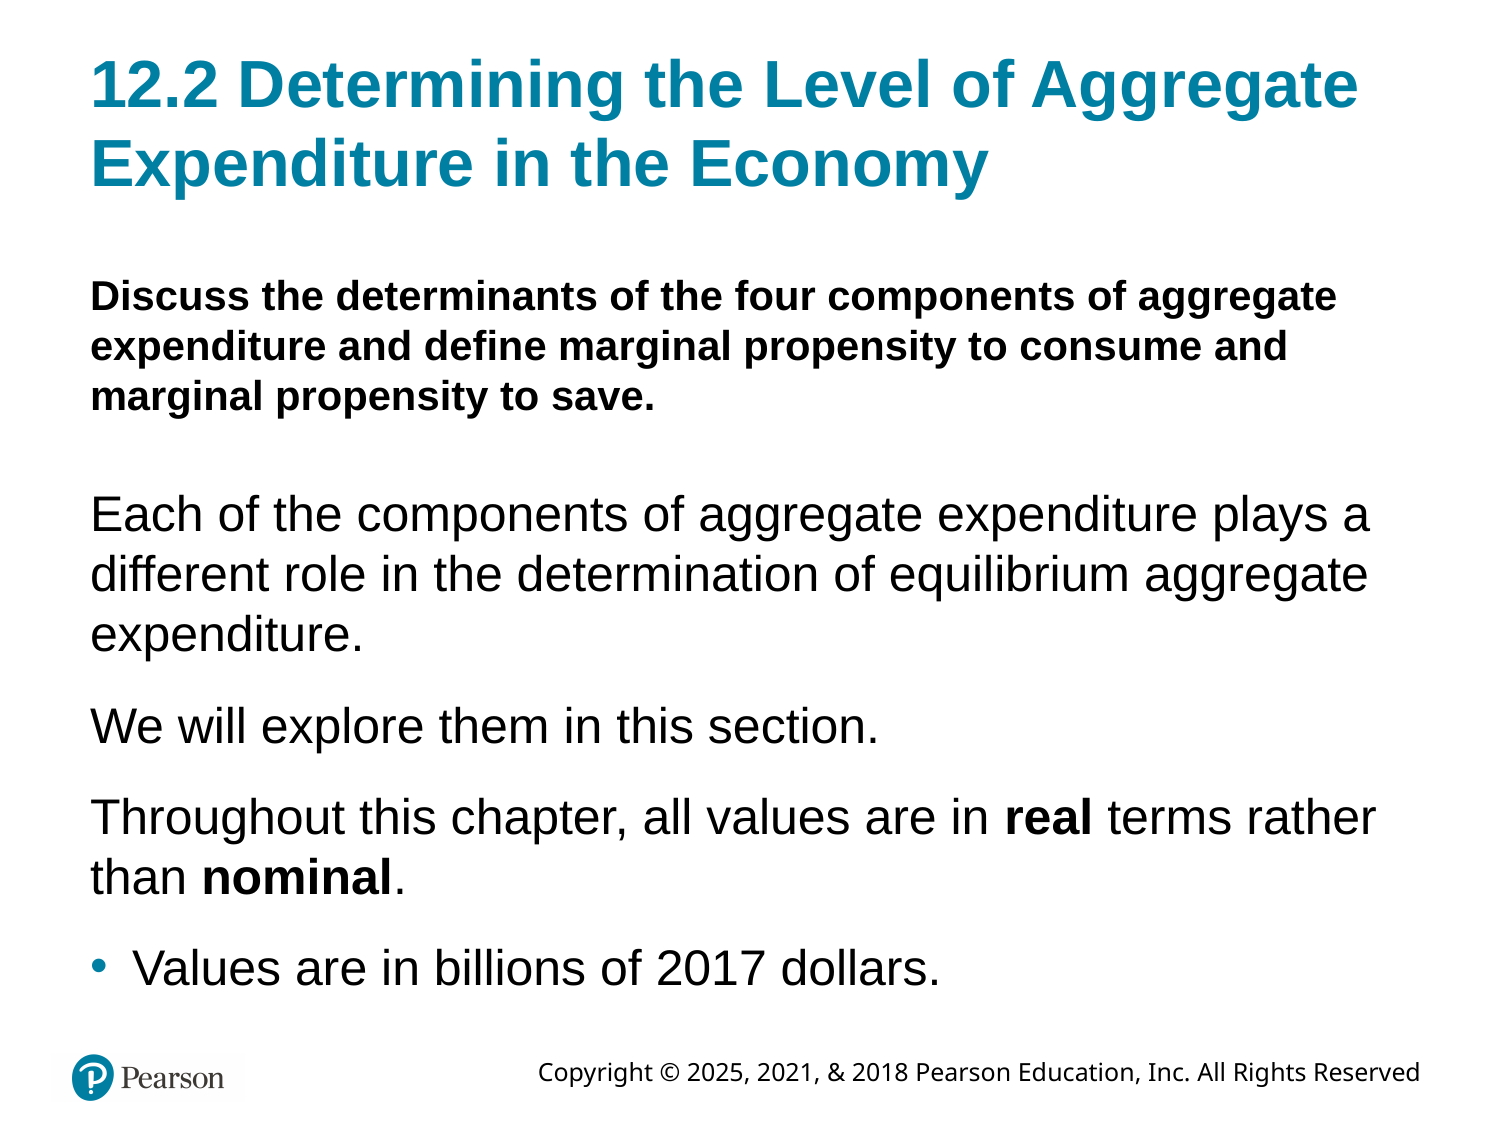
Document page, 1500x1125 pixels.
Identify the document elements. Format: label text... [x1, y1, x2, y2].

picture [51, 1053, 245, 1102]
list Each of the components of aggregate expenditure plays a different role in the determination of equilibrium aggregate expenditure. We will explore them in this section. Throughout this chapter, all values are in real terms rather than nominal. Values are in billions of 2017 dollars. [75, 466, 1425, 1016]
list Discuss the determinants of the four components of aggregate expenditure and define marginal propensity to consume and marginal propensity to save. [75, 254, 1425, 438]
title 12.2 Determining the Level of Aggregate Expenditure in the Economy [75, 35, 1425, 216]
